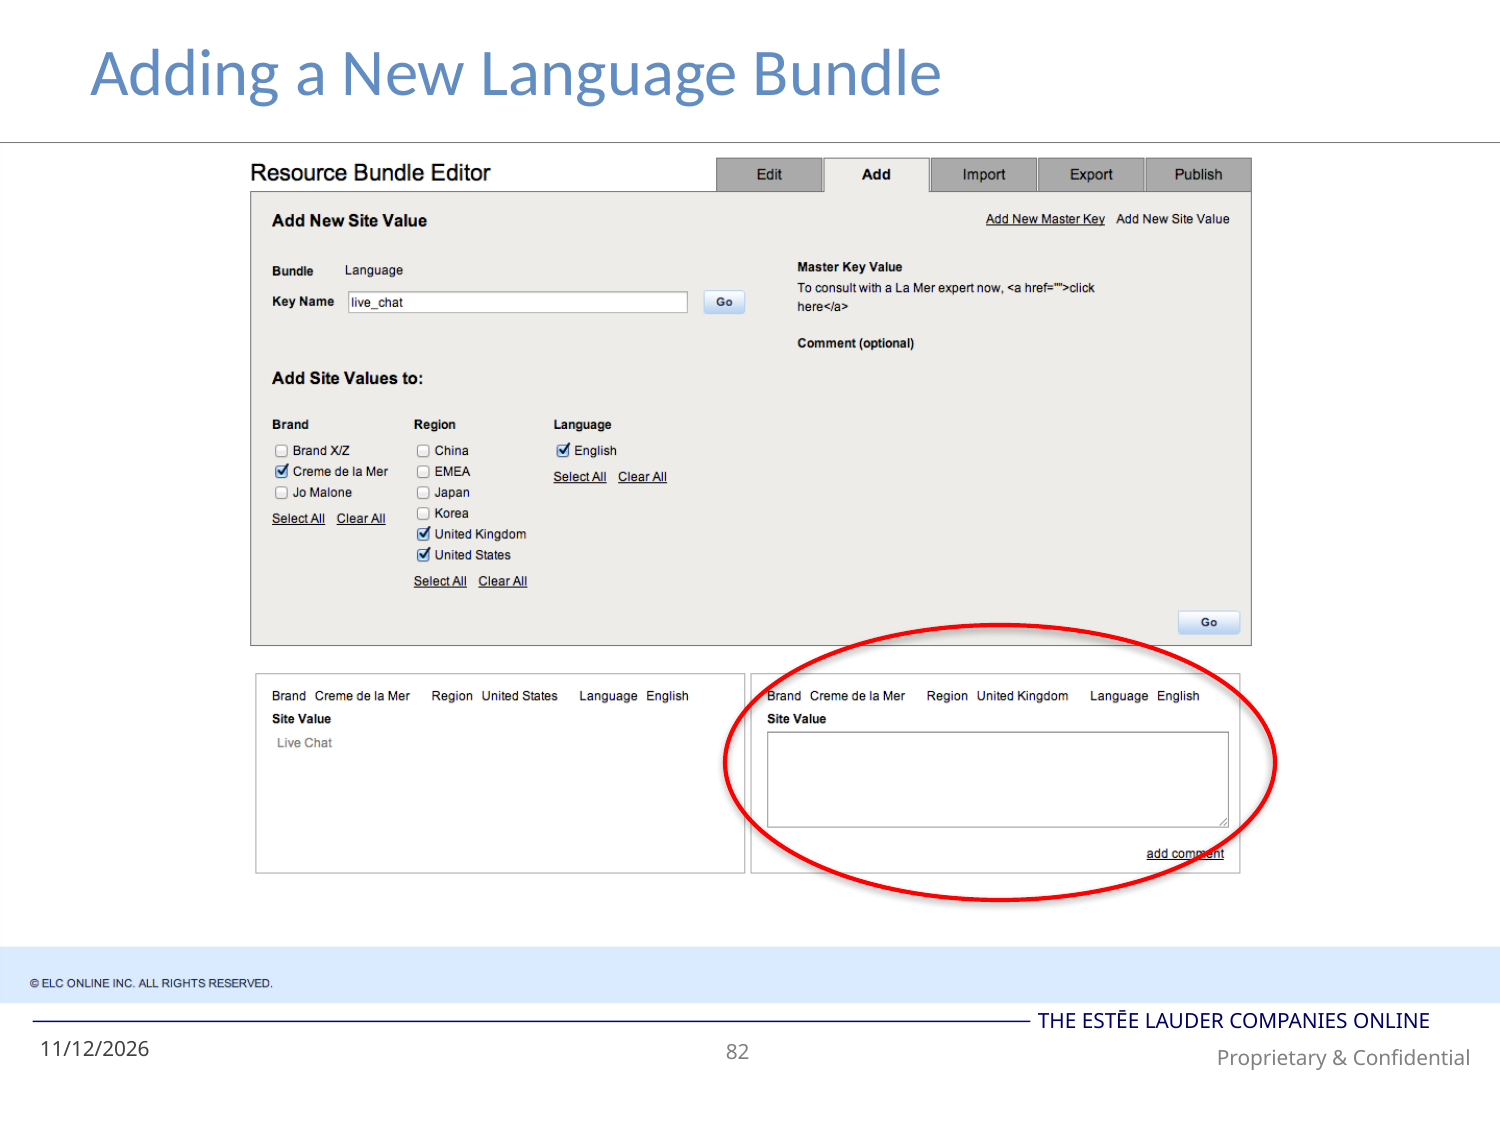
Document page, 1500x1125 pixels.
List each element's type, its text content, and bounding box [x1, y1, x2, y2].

picture [0, 142, 1500, 1003]
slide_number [24, 1020, 338, 1081]
title Adding a New Language Bundle [75, 0, 1325, 138]
